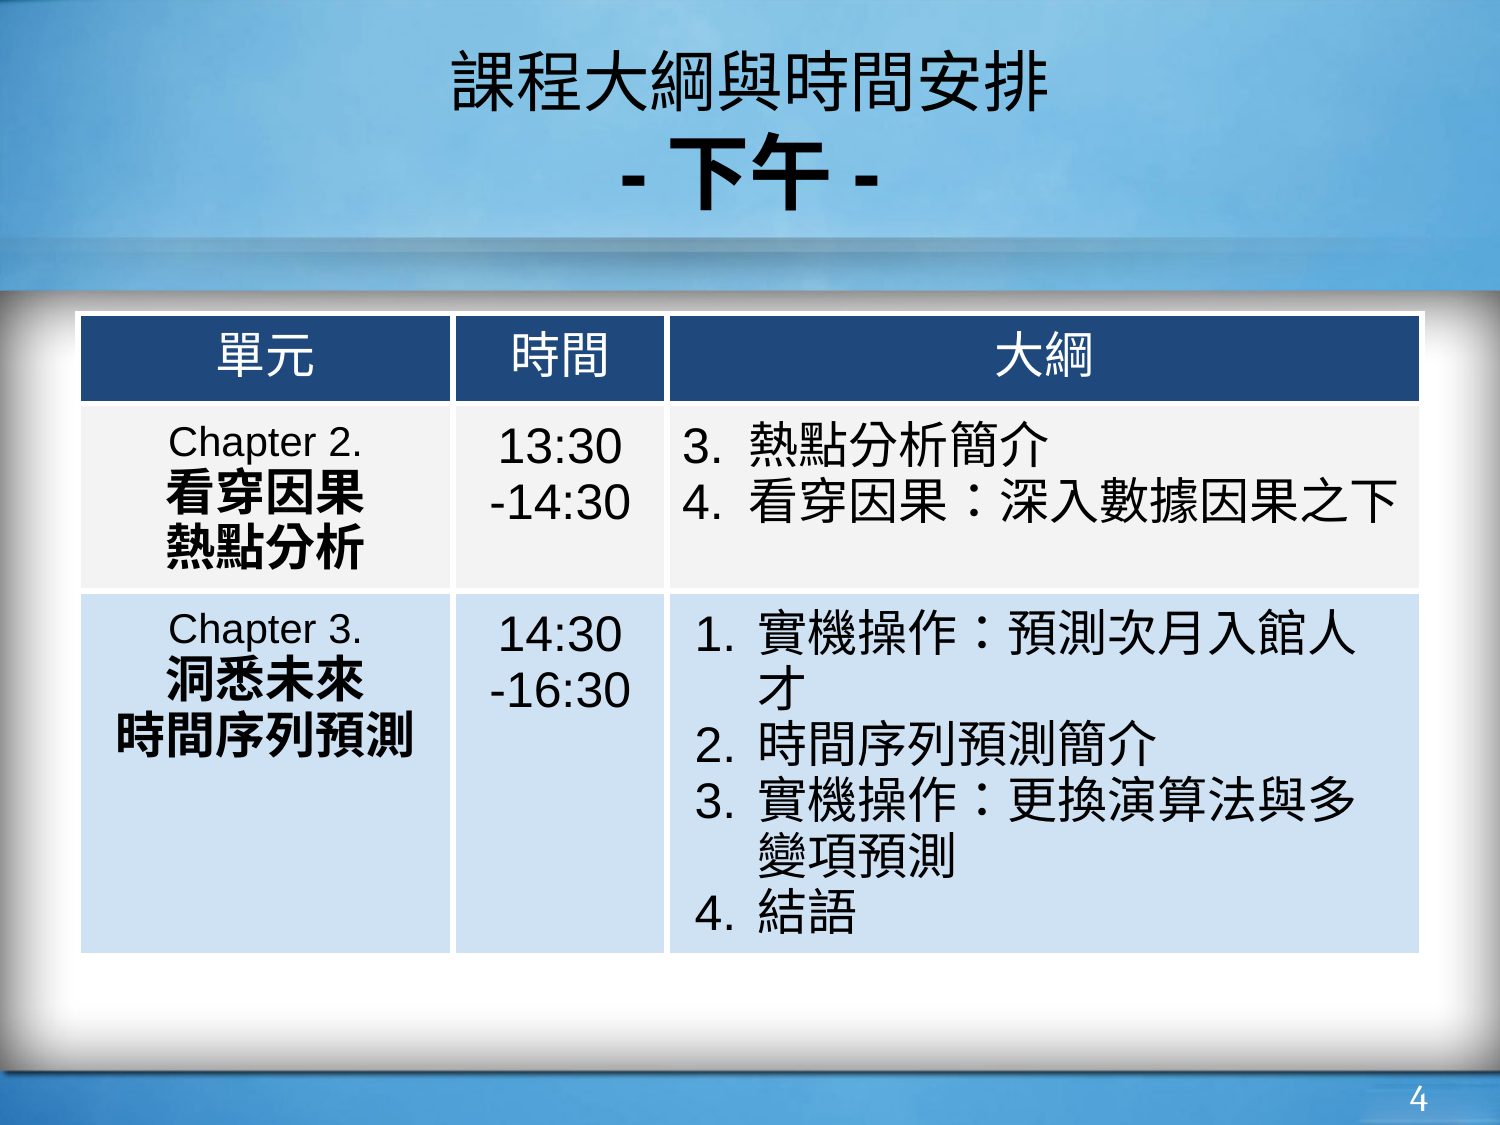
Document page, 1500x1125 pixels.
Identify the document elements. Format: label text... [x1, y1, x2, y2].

table_header 單元 [81, 316, 450, 401]
table_cell 14:30 -16:30 [456, 594, 664, 953]
table_cell 13:30 -14:30 [456, 406, 664, 588]
title 課程大綱與時間安排 -下午- [78, 27, 1422, 232]
table_cell Chapter 2. 看穿因果 熱點分析 [81, 406, 450, 588]
table_header 時間 [456, 316, 664, 401]
table_cell 3. 熱點分析簡介 4. 看穿因果：深入數據因果之下 [670, 406, 1419, 588]
table_cell 實機操作：預測次月入館人才 時間序列預測簡介 實機操作：更換演算法與多變項預測 結語 [670, 594, 1419, 953]
table_cell Chapter 3. 洞悉未來 時間序列預測 [81, 594, 450, 953]
table_header 大綱 [670, 316, 1419, 401]
slide_number ‹#› [1350, 1074, 1488, 1118]
picture [0, 0, 1500, 1125]
